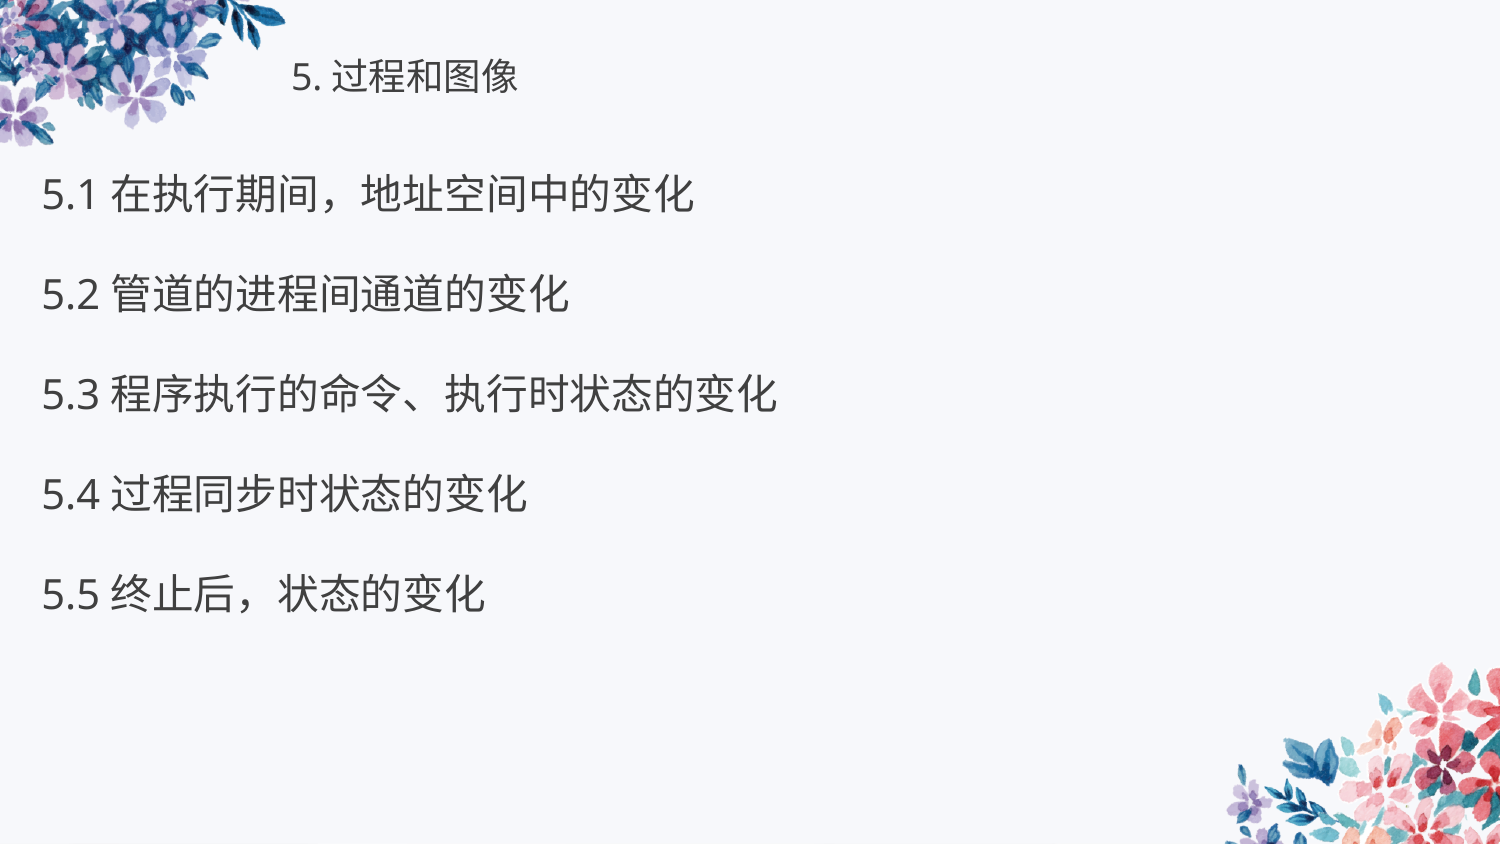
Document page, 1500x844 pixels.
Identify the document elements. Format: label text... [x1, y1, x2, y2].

picture [0, 0, 350, 234]
text_box 5.过程和图像 [354, 43, 580, 107]
text_box 5.1在执行期间，地址空间中的变化 5.2管道的进程间通道的变化 5.3程序执行的命令、执行时状态的变化 5.4过程同步时状态的变化 5.5终止后，状态的变化 [26, 160, 1474, 626]
picture [1104, 607, 1500, 844]
